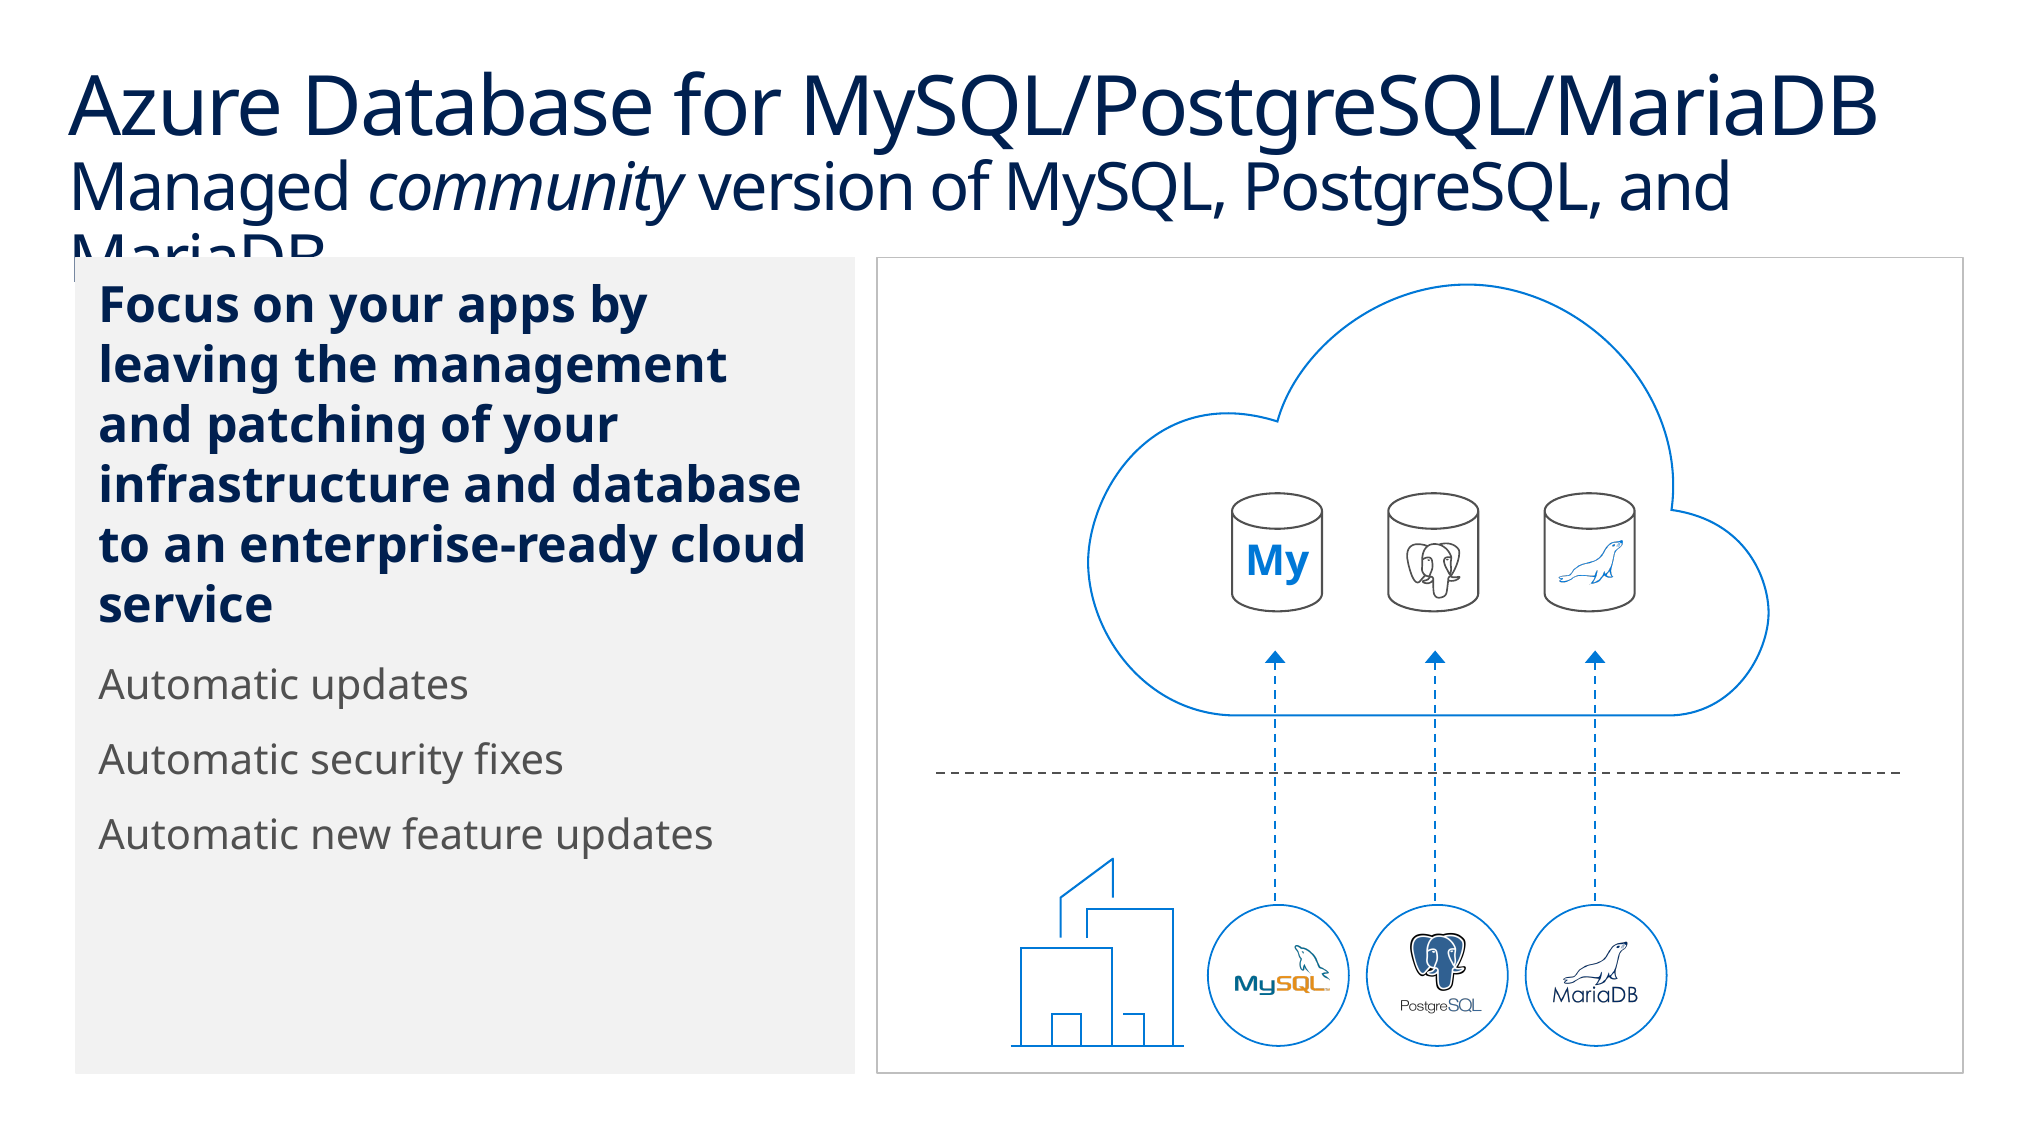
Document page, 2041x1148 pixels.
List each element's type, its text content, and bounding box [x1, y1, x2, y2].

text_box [936, 284, 1905, 1047]
title Azure Database for MySQL/PostgreSQL/MariaDB Managed community version of MySQL, PostgreSQL, and MariaDB [45, 48, 1996, 183]
text_box [876, 257, 1964, 1074]
text_box Focus on your apps by leaving the management and patching of your infrastructure and database to an enterprise-ready cloud service Automatic updates Automatic security fixes Automatic new feature updates [75, 257, 855, 1074]
